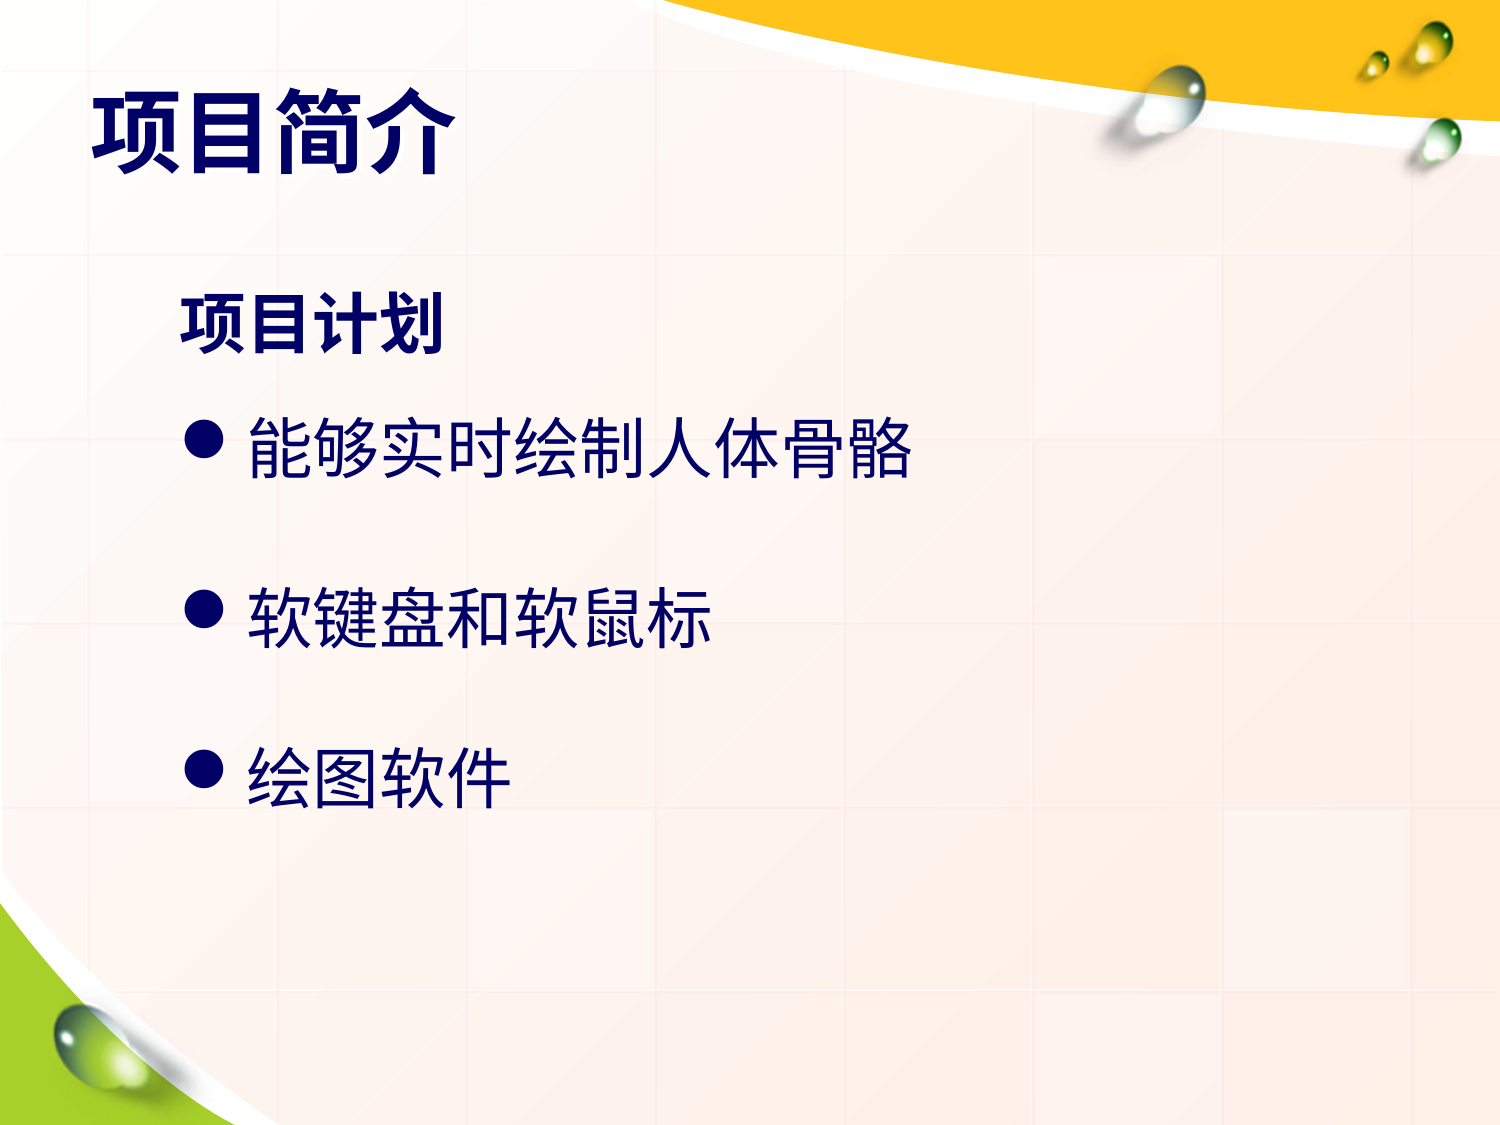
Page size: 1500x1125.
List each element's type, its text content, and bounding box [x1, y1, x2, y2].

text_box 项目计划 能够实时绘制人体骨骼 软键盘和软鼠标 绘图软件 [164, 274, 1078, 905]
title 项目简介 [75, 53, 1425, 206]
picture [0, 918, 230, 1125]
picture [1055, 0, 1500, 306]
